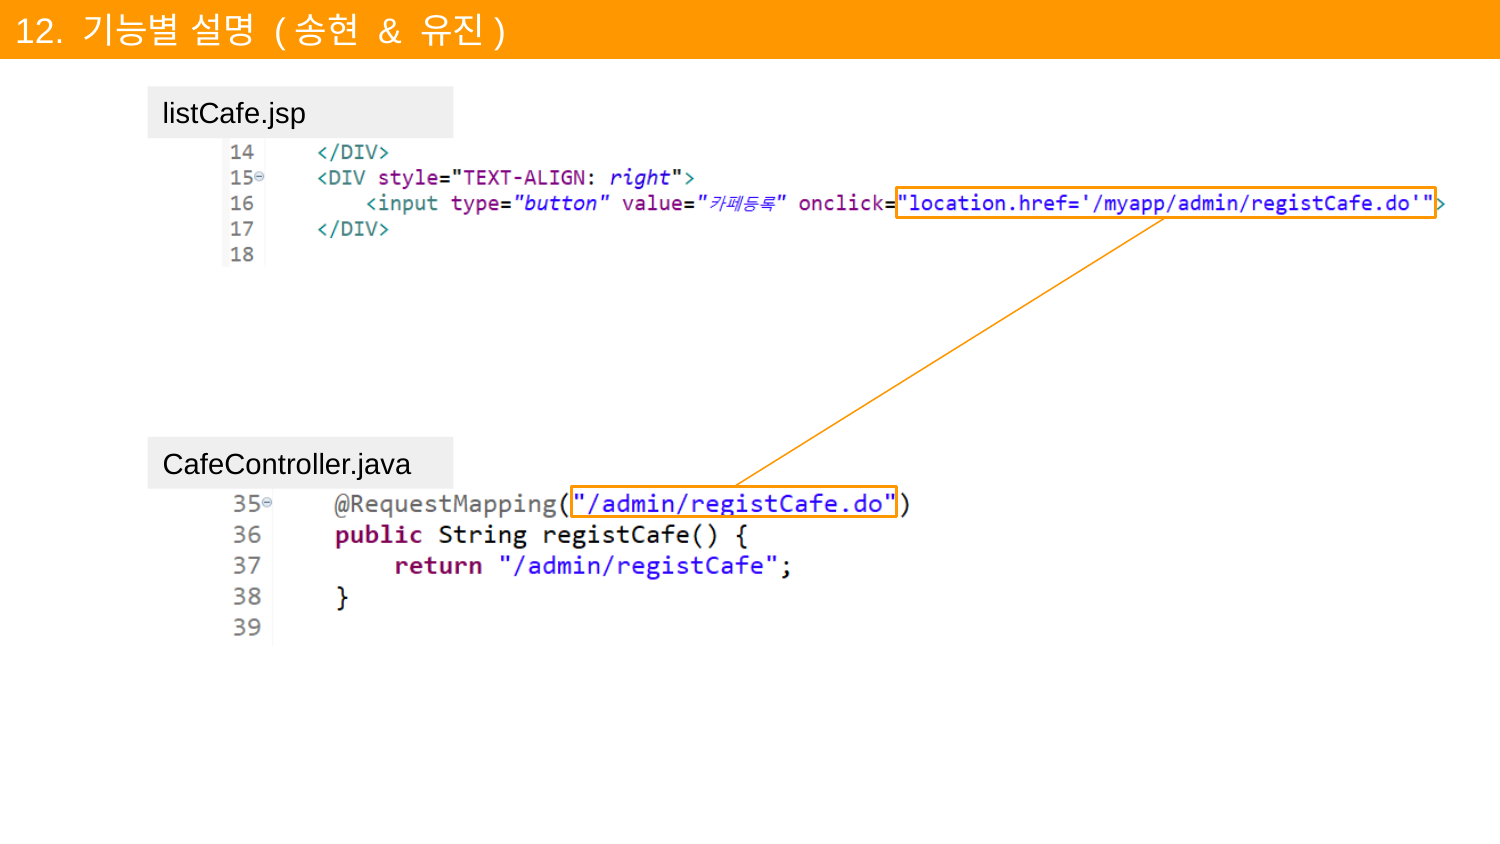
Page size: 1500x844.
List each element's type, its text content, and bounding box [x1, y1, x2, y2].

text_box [733, 217, 1167, 487]
text_box 12. 기능별 설명 (송현 & 유진) [0, 0, 1500, 59]
picture [221, 488, 950, 646]
picture [221, 137, 1473, 268]
text_box CafeController.java [147, 436, 454, 489]
text_box listCafe.jsp [147, 86, 454, 139]
